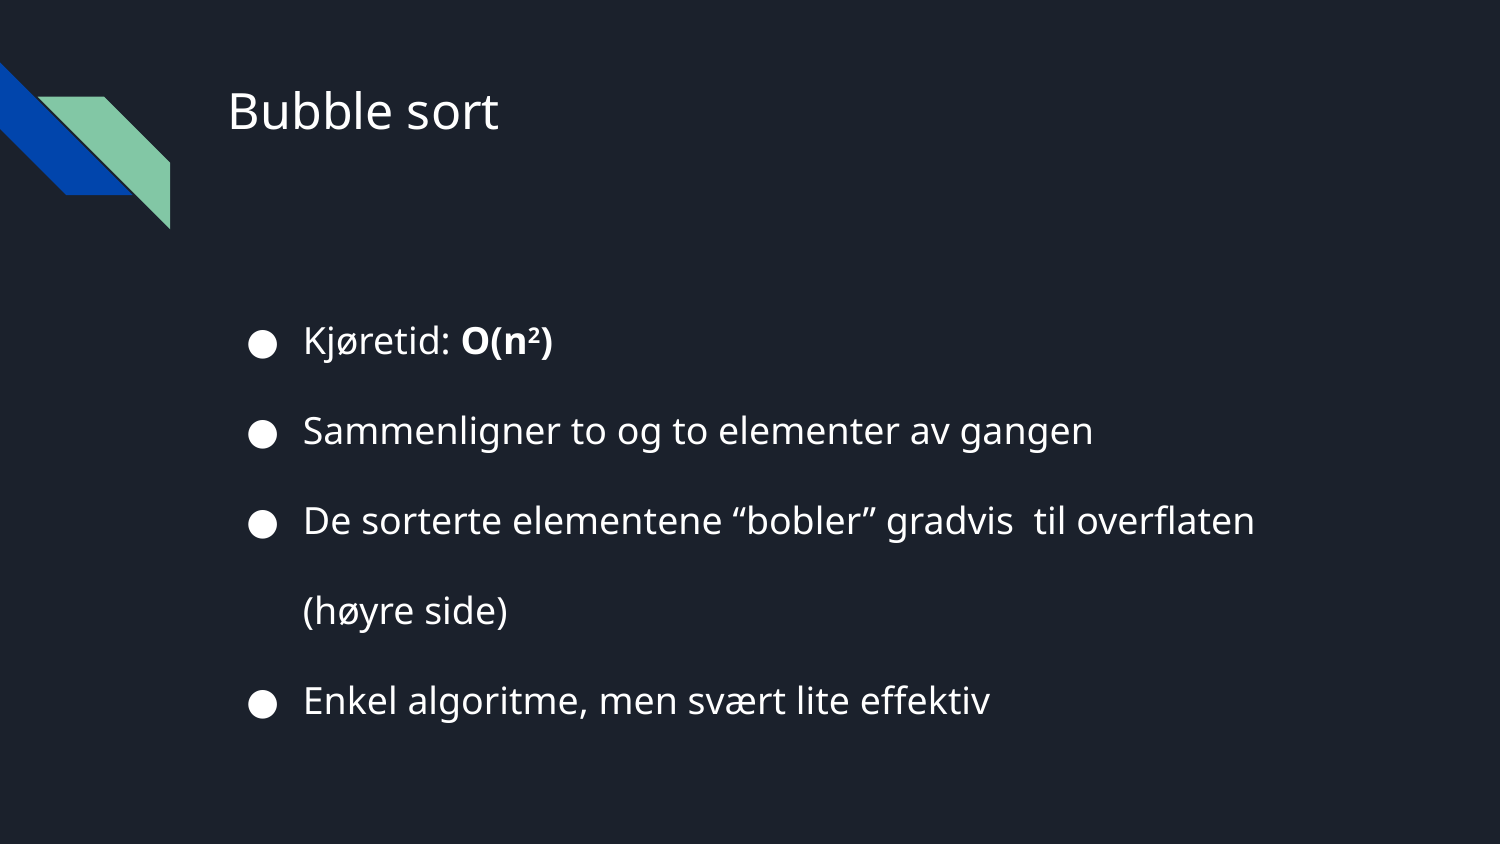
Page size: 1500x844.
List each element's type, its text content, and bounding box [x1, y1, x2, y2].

title Bubble sort [212, 64, 1368, 215]
list Kjøretid: O(n2) Sammenligner to og to elementer av gangen De sorterte elementene “bobler” gradvis til overflaten (høyre side) Enkel algoritme, men svært lite effektiv [212, 257, 1368, 735]
